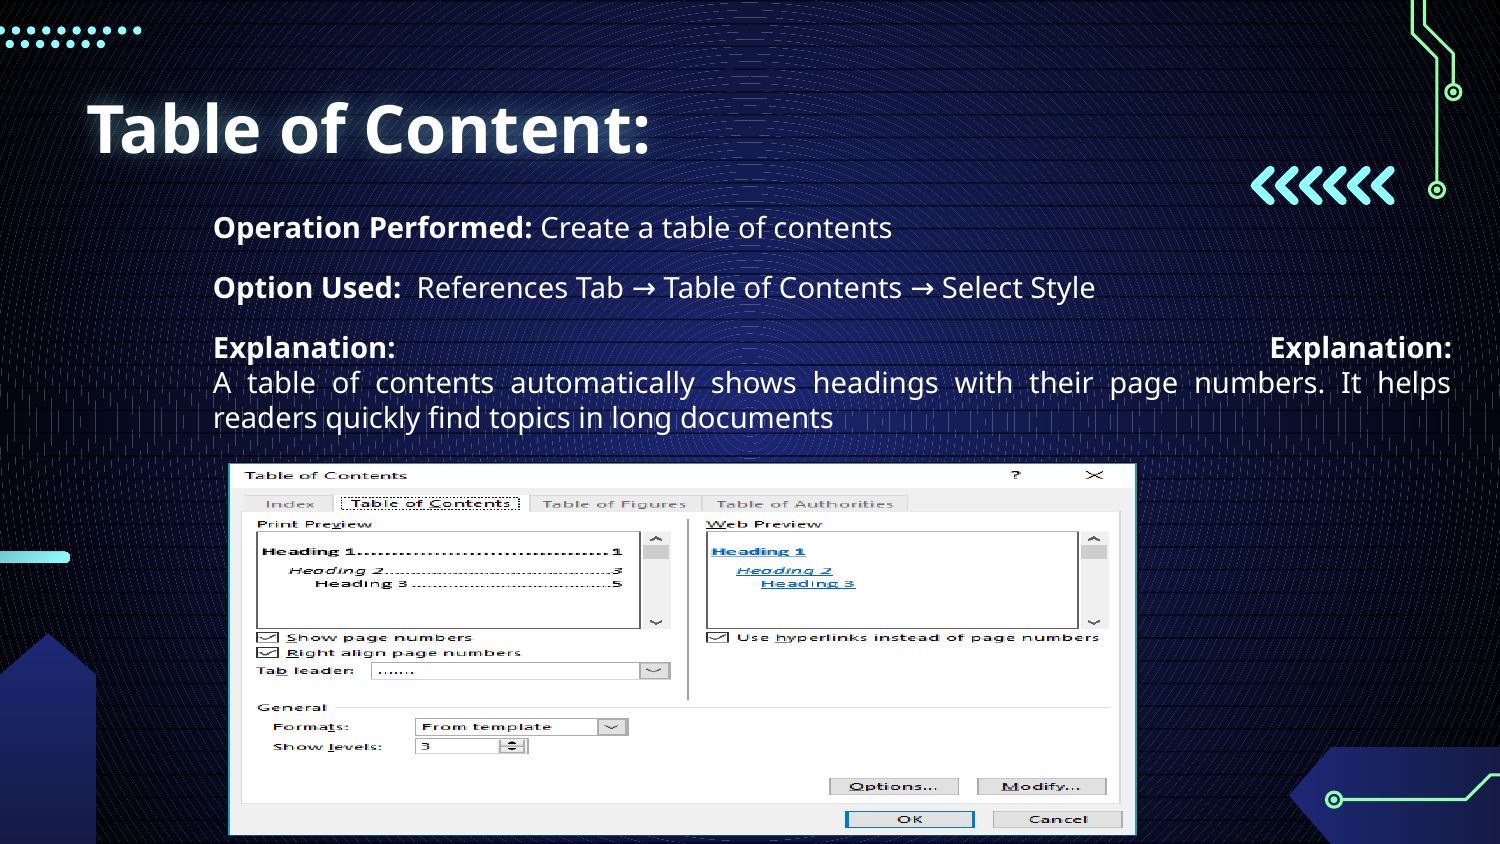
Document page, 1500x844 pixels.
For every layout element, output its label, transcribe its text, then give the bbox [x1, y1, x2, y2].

list Operation Performed: Create a table of contents Option Used: References Tab → Table of Contents → Select Style Explanation: Explanation: A table of contents automatically shows headings with their page numbers. It helps readers quickly find topics in long documents [47, 194, 1468, 844]
picture [227, 461, 1139, 836]
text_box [1249, 165, 1396, 206]
title Table of Content: [71, 48, 1117, 194]
